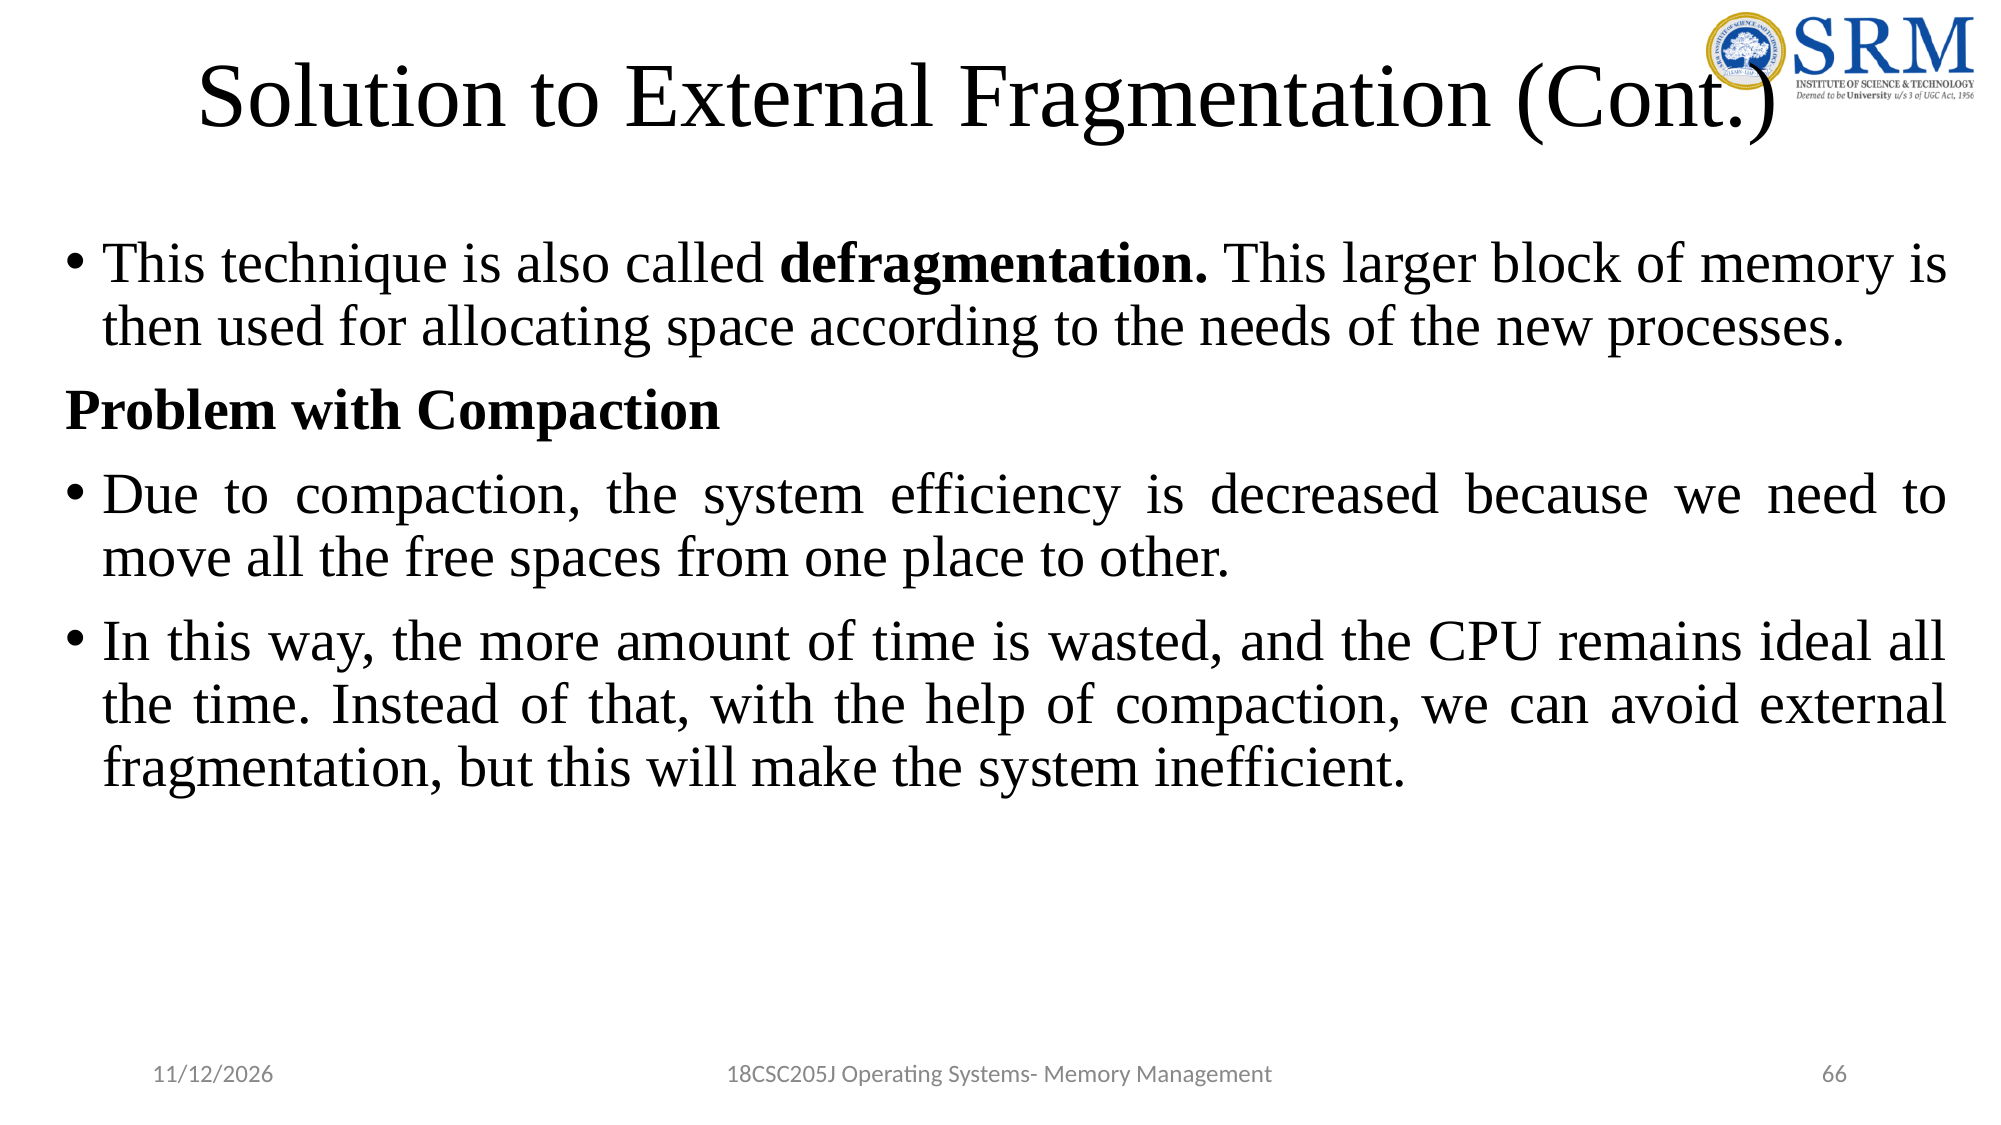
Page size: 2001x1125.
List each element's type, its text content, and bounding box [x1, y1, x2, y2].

picture [1706, 12, 1974, 100]
list This technique is also called defragmentation. This larger block of memory is then used for allocating space according to the needs of the new processes. Problem with Compaction Due to compaction, the system efficiency is decreased because we need to move all the free spaces from one place to other. In this way, the more amount of time is wasted, and the CPU remains ideal all the time. Instead of that, with the help of compaction, we can avoid external fragmentation, but this will make the system inefficient. [50, 224, 1964, 969]
slide_number 66 [1412, 1042, 1863, 1103]
footer 18CSC205J Operating Systems- Memory Management [662, 1042, 1338, 1103]
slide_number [137, 1042, 588, 1103]
title Solution to External Fragmentation (Cont.) [99, 50, 1900, 145]
